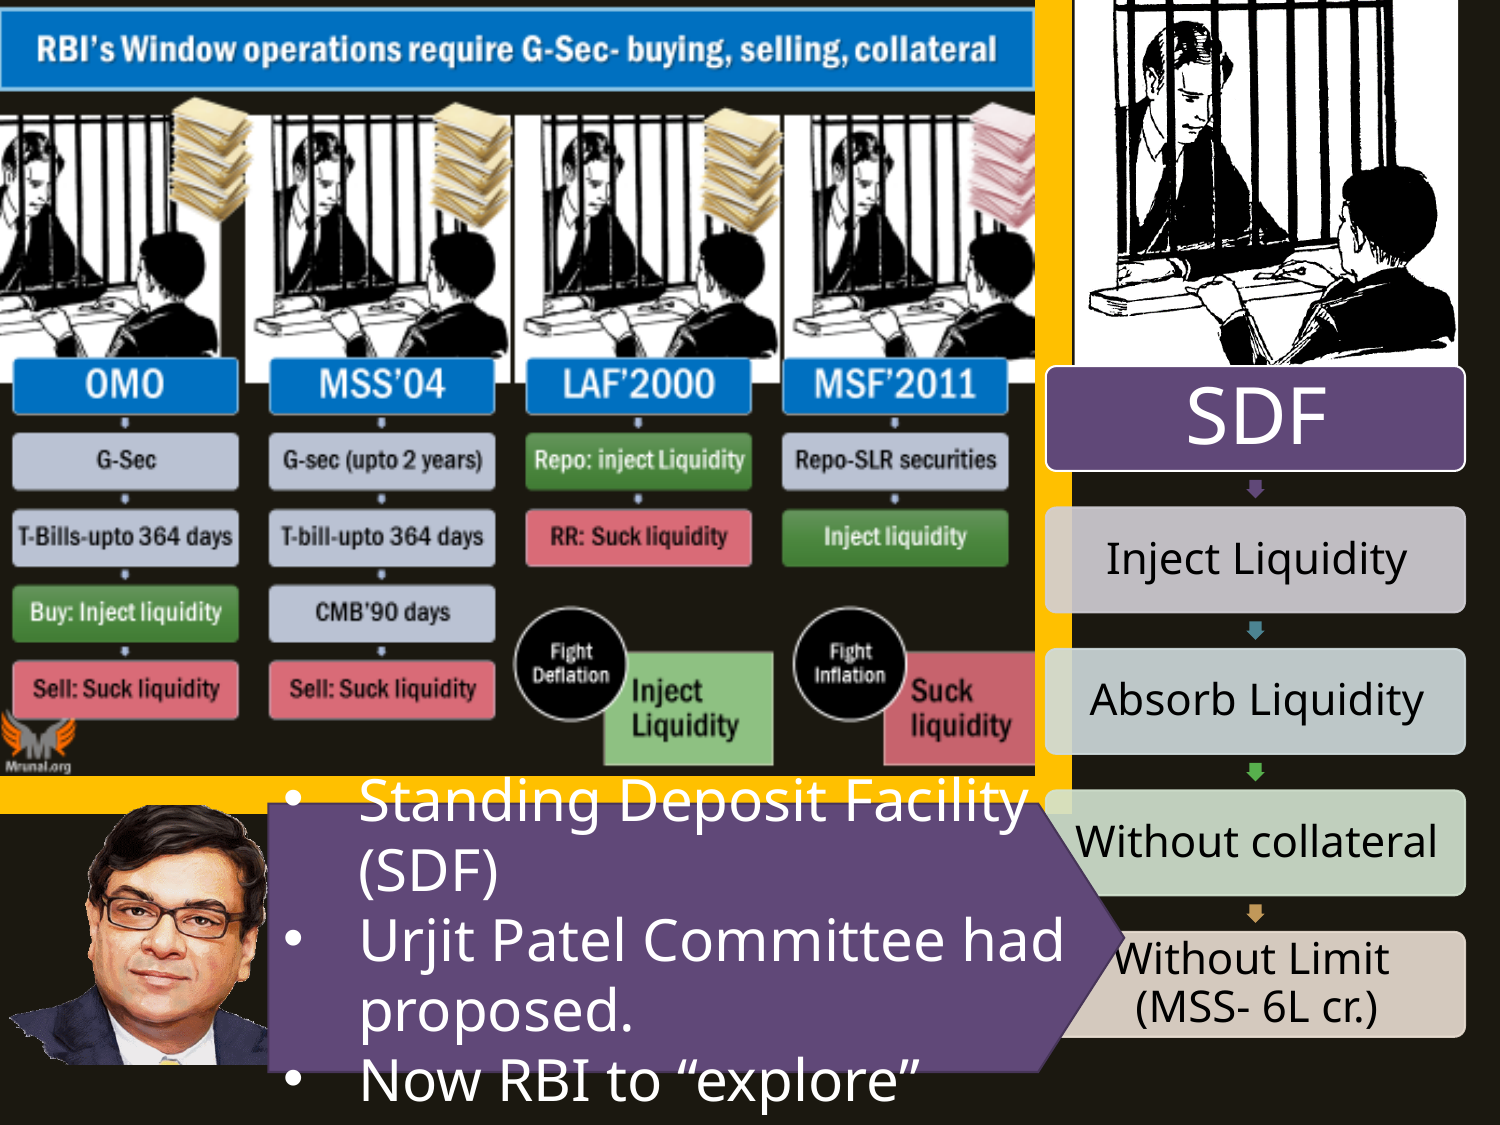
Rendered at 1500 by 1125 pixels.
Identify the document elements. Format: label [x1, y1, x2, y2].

text_box [0, 803, 1125, 1072]
picture [0, 0, 1035, 777]
picture [1074, 0, 1459, 366]
text_box [904, 366, 1500, 1037]
